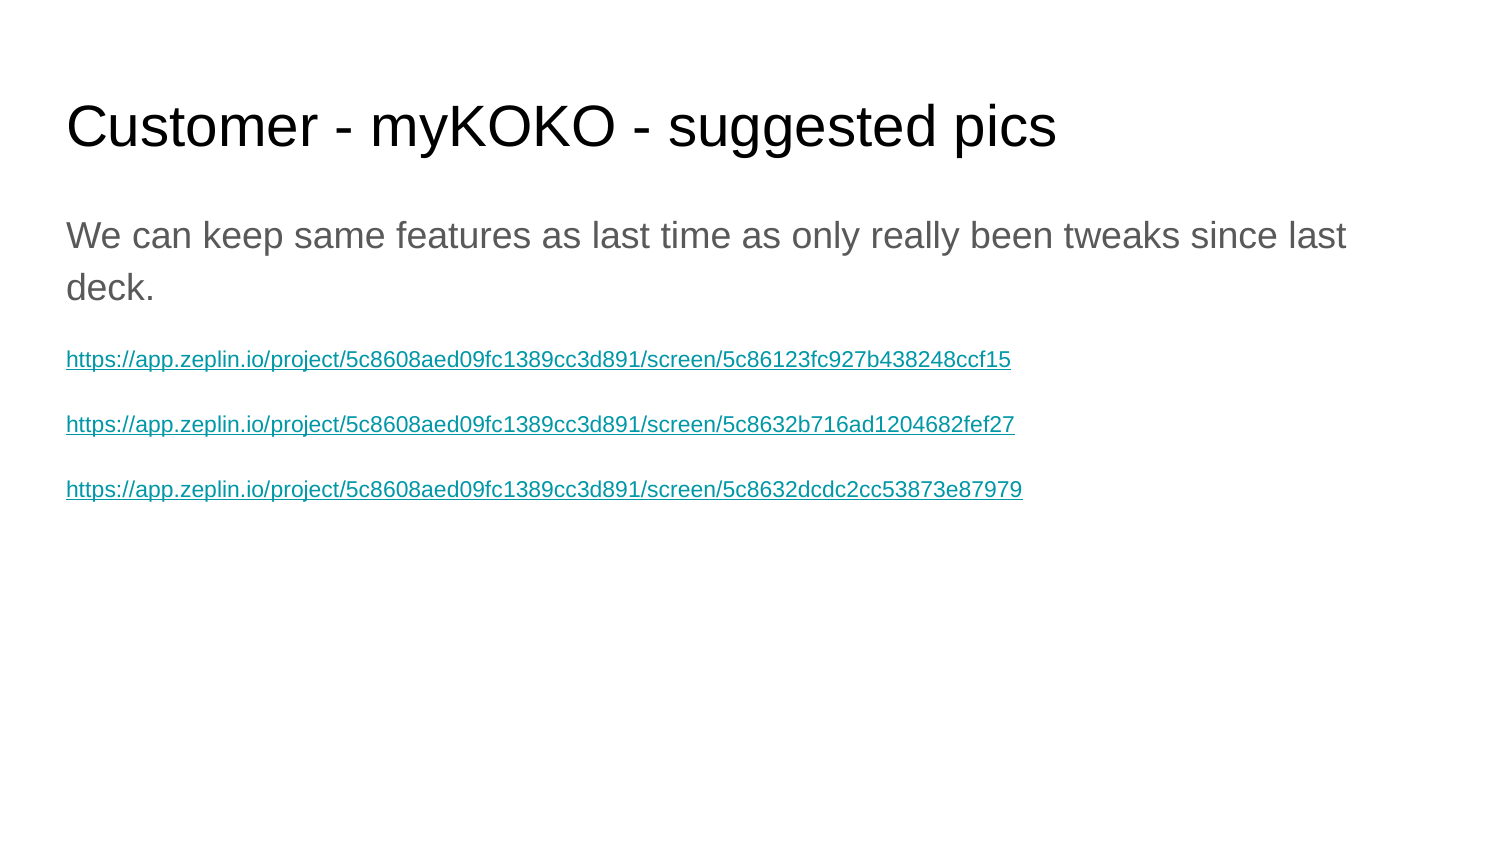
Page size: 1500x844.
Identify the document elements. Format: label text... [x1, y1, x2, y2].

list We can keep same features as last time as only really been tweaks since last deck. https://app.zeplin.io/project/5c8608aed09fc1389cc3d891/screen/5c86123fc927b438248ccf15 https://app.zeplin.io/project/5c8608aed09fc1389cc3d891/screen/5c8632b716ad1204682fef27 https://app.zeplin.io/project/5c8608aed09fc1389cc3d891/screen/5c8632dcdc2cc53873e87979 [51, 189, 1449, 750]
title Customer - myKOKO - suggested pics [51, 72, 1449, 167]
